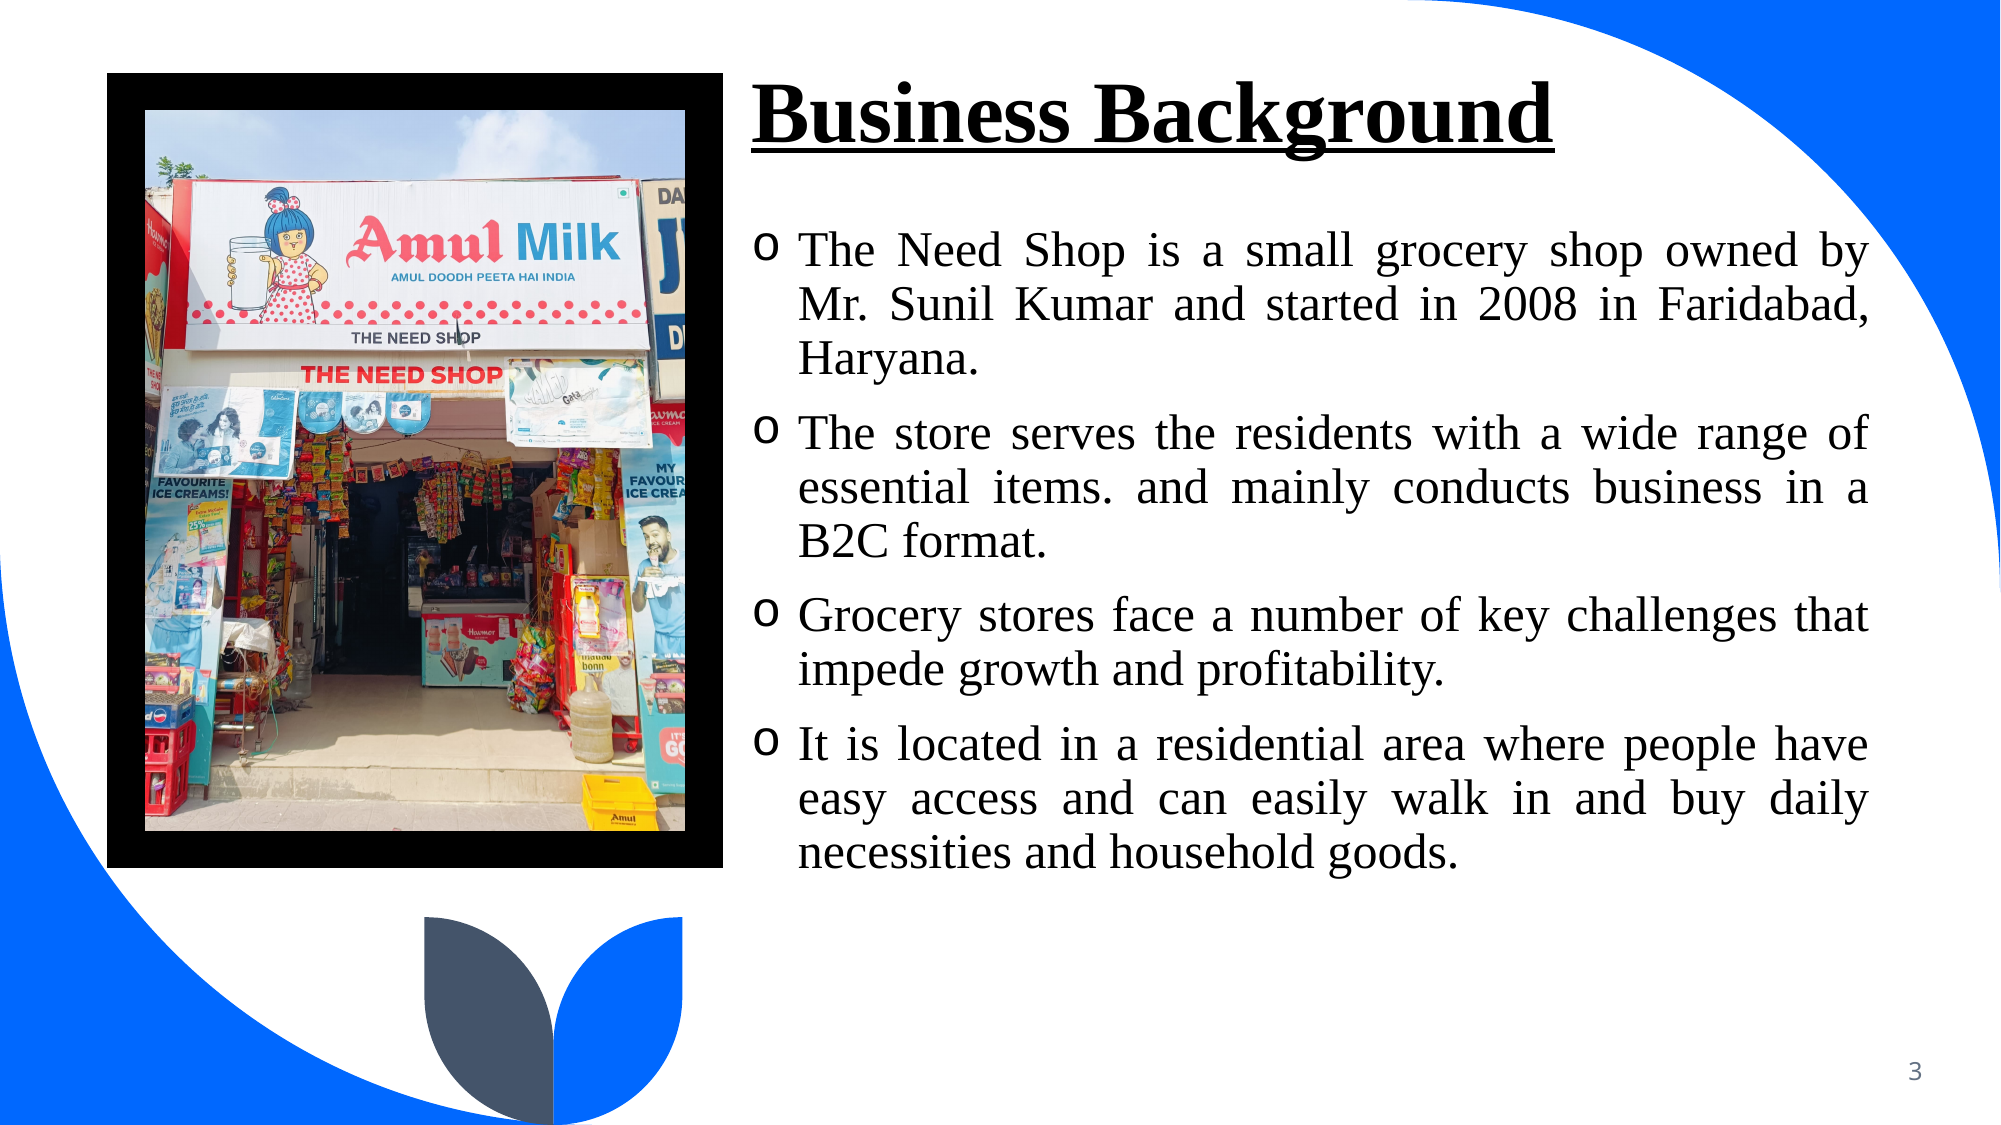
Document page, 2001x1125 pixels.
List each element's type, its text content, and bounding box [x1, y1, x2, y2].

title Business Background [736, 45, 1886, 168]
slide_number 3 [1665, 1042, 1938, 1103]
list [144, 109, 686, 831]
list The Need Shop is a small grocery shop owned by Mr. Sunil Kumar and started in 2008 in Faridabad, Haryana. The store serves the residents with a wide range of essential items. and mainly conducts business in a B2C format. Grocery stores face a number of key challenges that impede growth and profitability. It is located in a residential area where people have easy access and can easily walk in and buy daily necessities and household goods. [736, 215, 1886, 1033]
